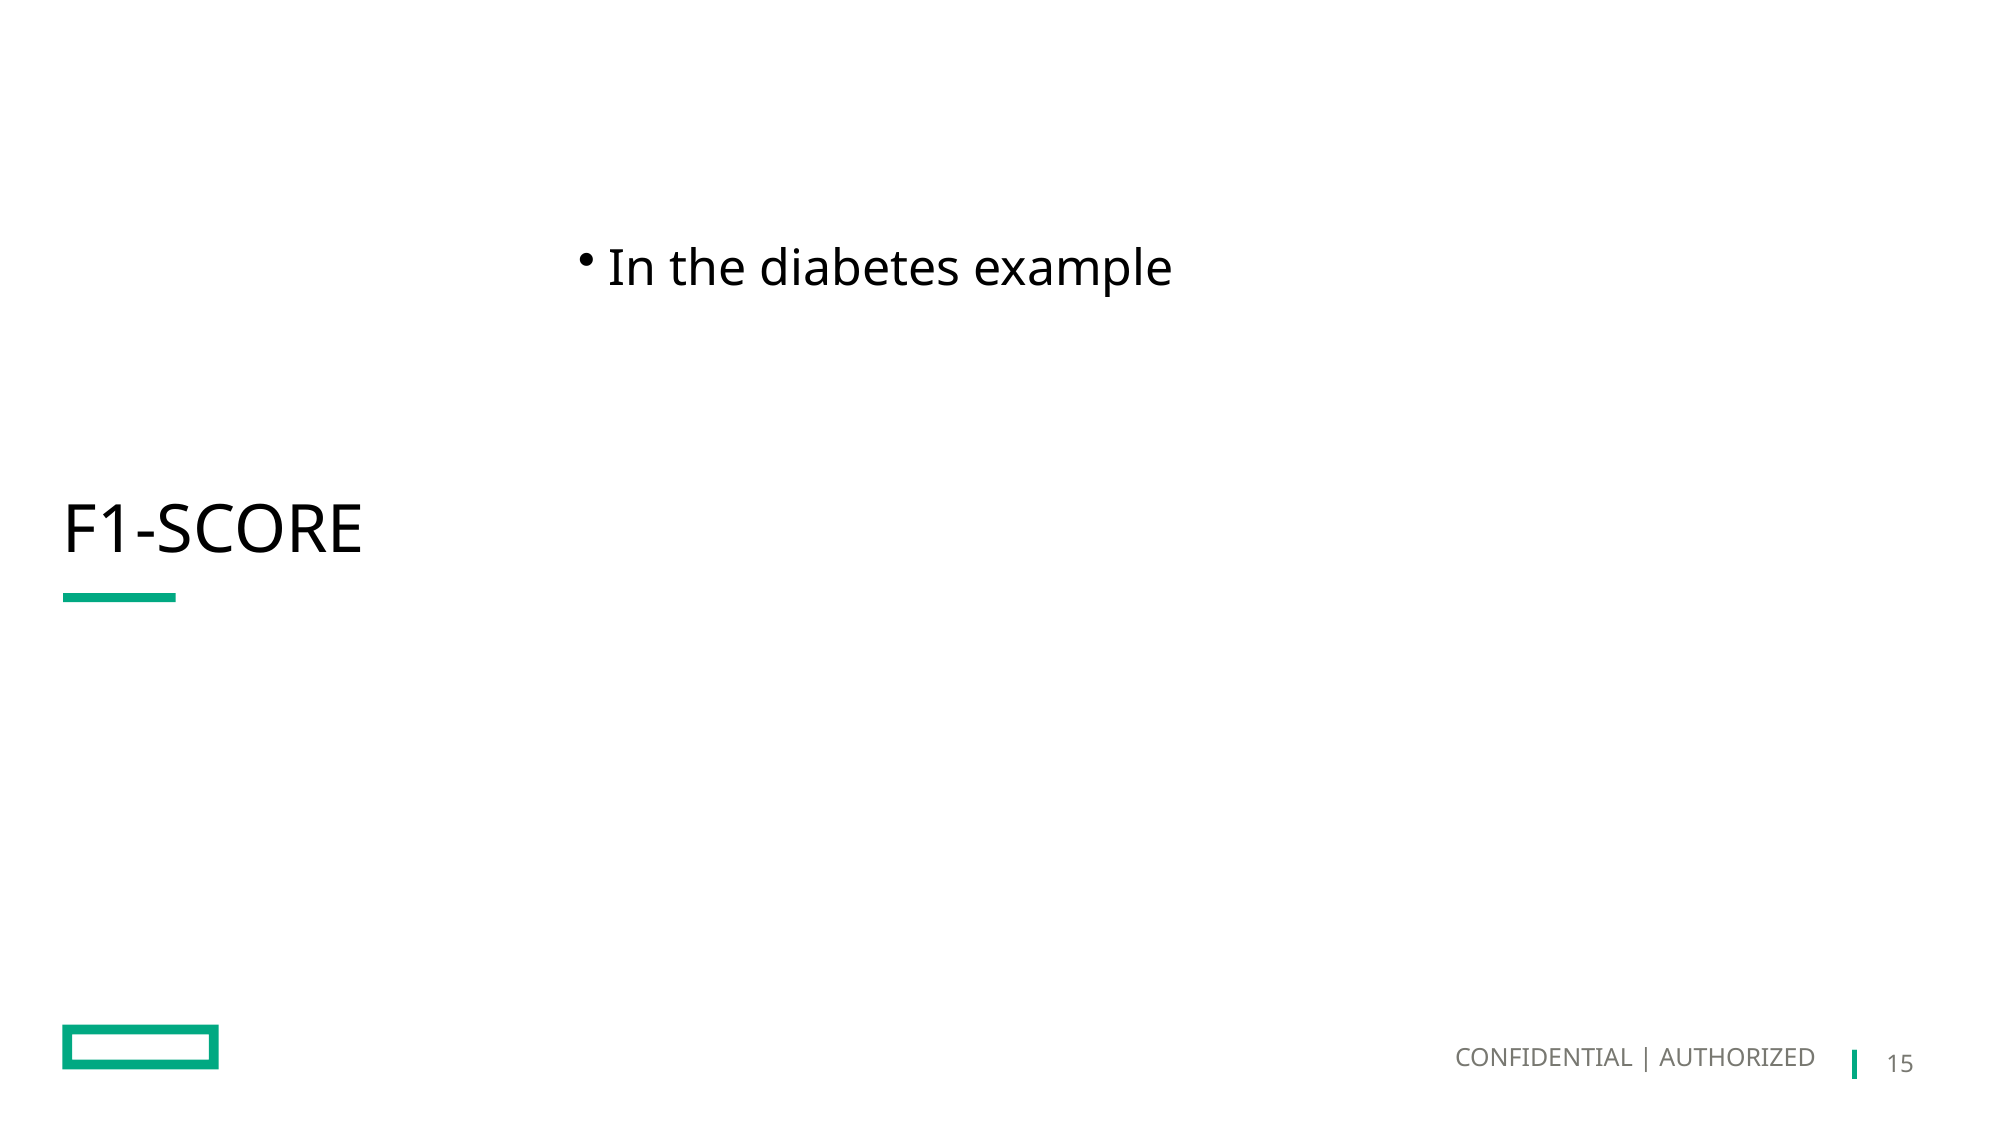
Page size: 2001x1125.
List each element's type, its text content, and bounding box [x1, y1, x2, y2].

footer CONFIDENTIAL | AUTHORIZED [610, 1005, 1838, 1073]
picture [1852, 1043, 1857, 1079]
title F1-SCORE [43, 434, 632, 586]
slide_number 15 [1837, 1033, 1950, 1094]
